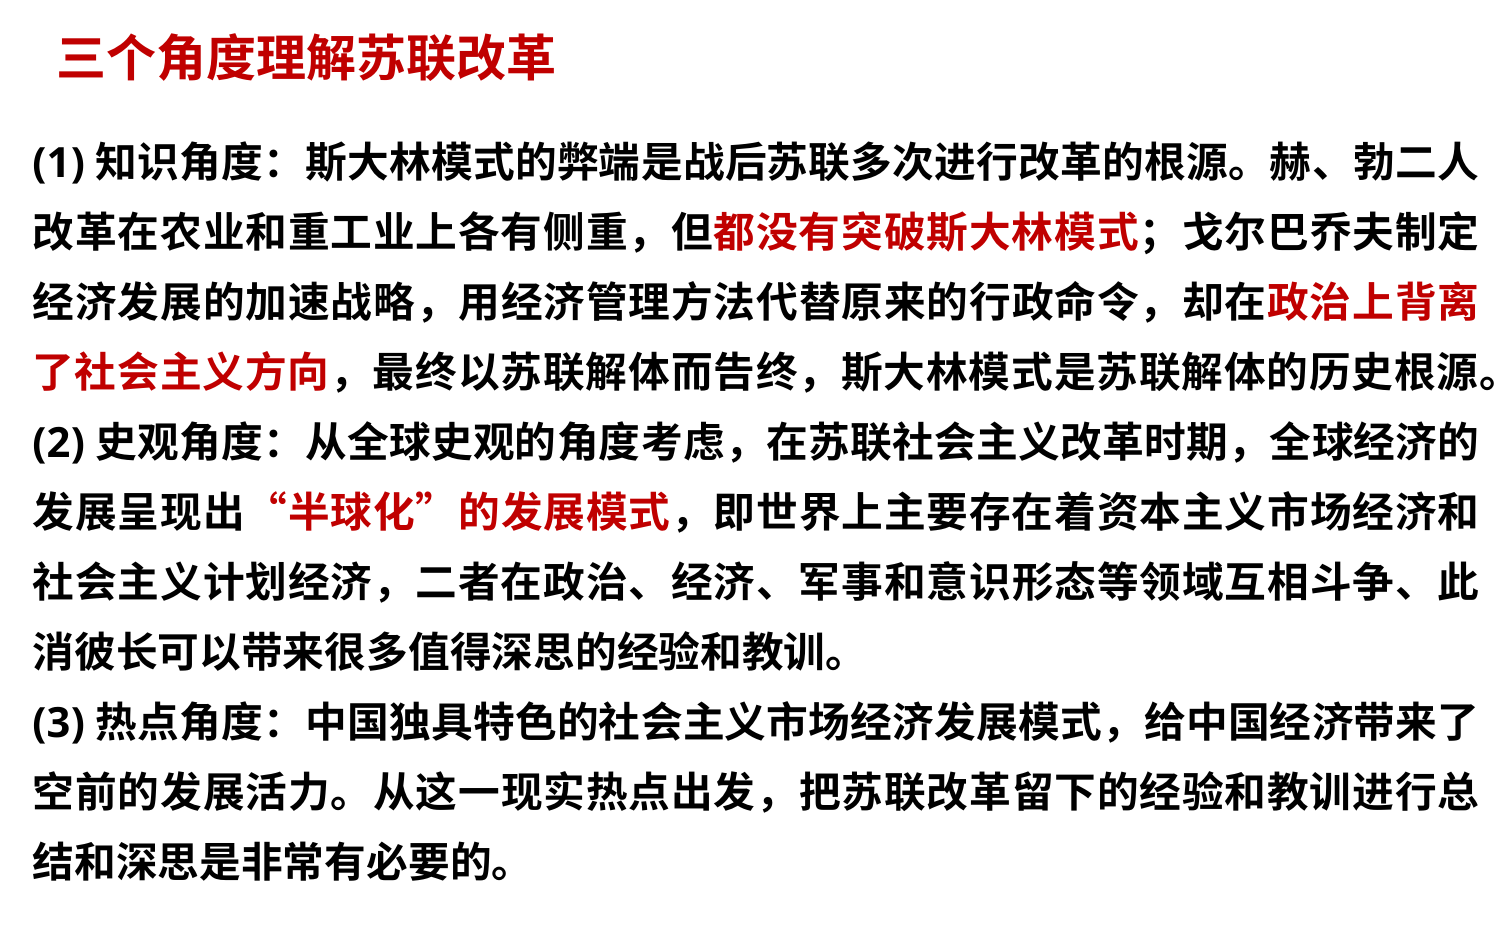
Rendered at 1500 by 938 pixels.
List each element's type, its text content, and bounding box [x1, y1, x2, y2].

text_box 三个角度理解苏联改革 [41, 18, 735, 94]
text_box (1)知识角度：斯大林模式的弊端是战后苏联多次进行改革的根源。赫、勃二人改革在农业和重工业上各有侧重，但都没有突破斯大林模式；戈尔巴乔夫制定经济发展的加速战略，用经济管理方法代替原来的行政命令，却在政治上背离了社会主义方向，最终以苏联解体而告终，斯大林模式是苏联解体的历史根源。 (2)史观角度：从全球史观的角度考虑，在苏联社会主义改革时期，全球经济的发展呈现出“半球化”的发展模式，即世界上主要存在着资本主义市场经济和社会主义计划经济，二者在政治、经济、军事和意识形态等领域互相斗争、此消彼长可以带来很多值得深思的经验和教训。 (3)热点角度：中国独具特色的社会主义市场经济发展模式，给中国经济带来了空前的发展活力。从这一现实热点出发，把苏联改革留下的经验和教训进行总结和深思是非常有必要的。 [17, 108, 1495, 894]
